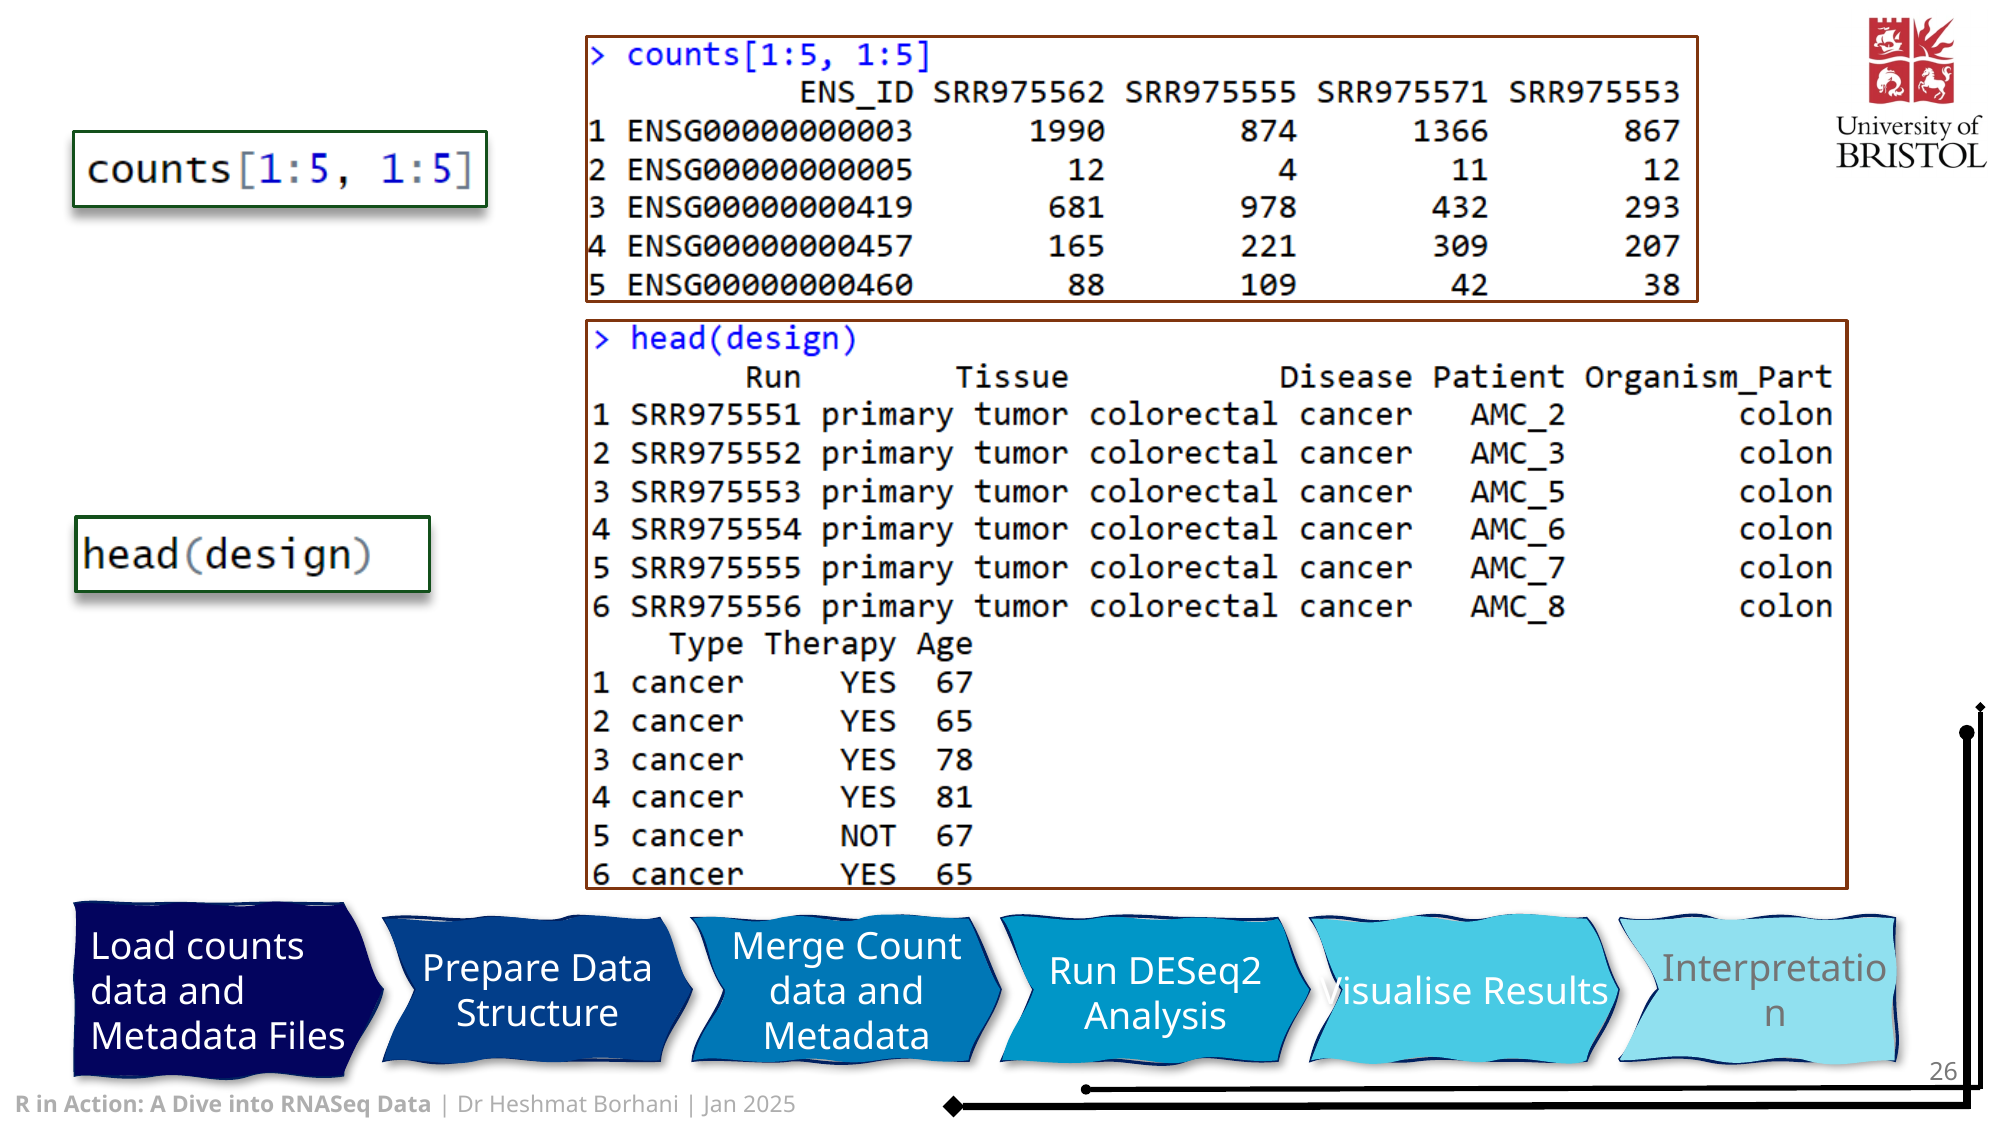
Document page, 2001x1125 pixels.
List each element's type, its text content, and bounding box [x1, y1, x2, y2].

picture [1835, 9, 1989, 178]
text_box R in Action: A Dive into RNASeq Data | Dr Heshmat Borhani | Jan 2025 [0, 1082, 910, 1125]
text_box Prepare Data Structure [381, 914, 693, 1065]
picture [74, 132, 486, 206]
text_box Load counts data and Metadata Files [72, 900, 384, 1081]
text_box Merge Count data and Metadata [689, 914, 952, 1065]
picture [587, 37, 1697, 301]
picture [587, 321, 1846, 888]
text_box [952, 706, 1981, 1110]
picture [77, 517, 429, 591]
